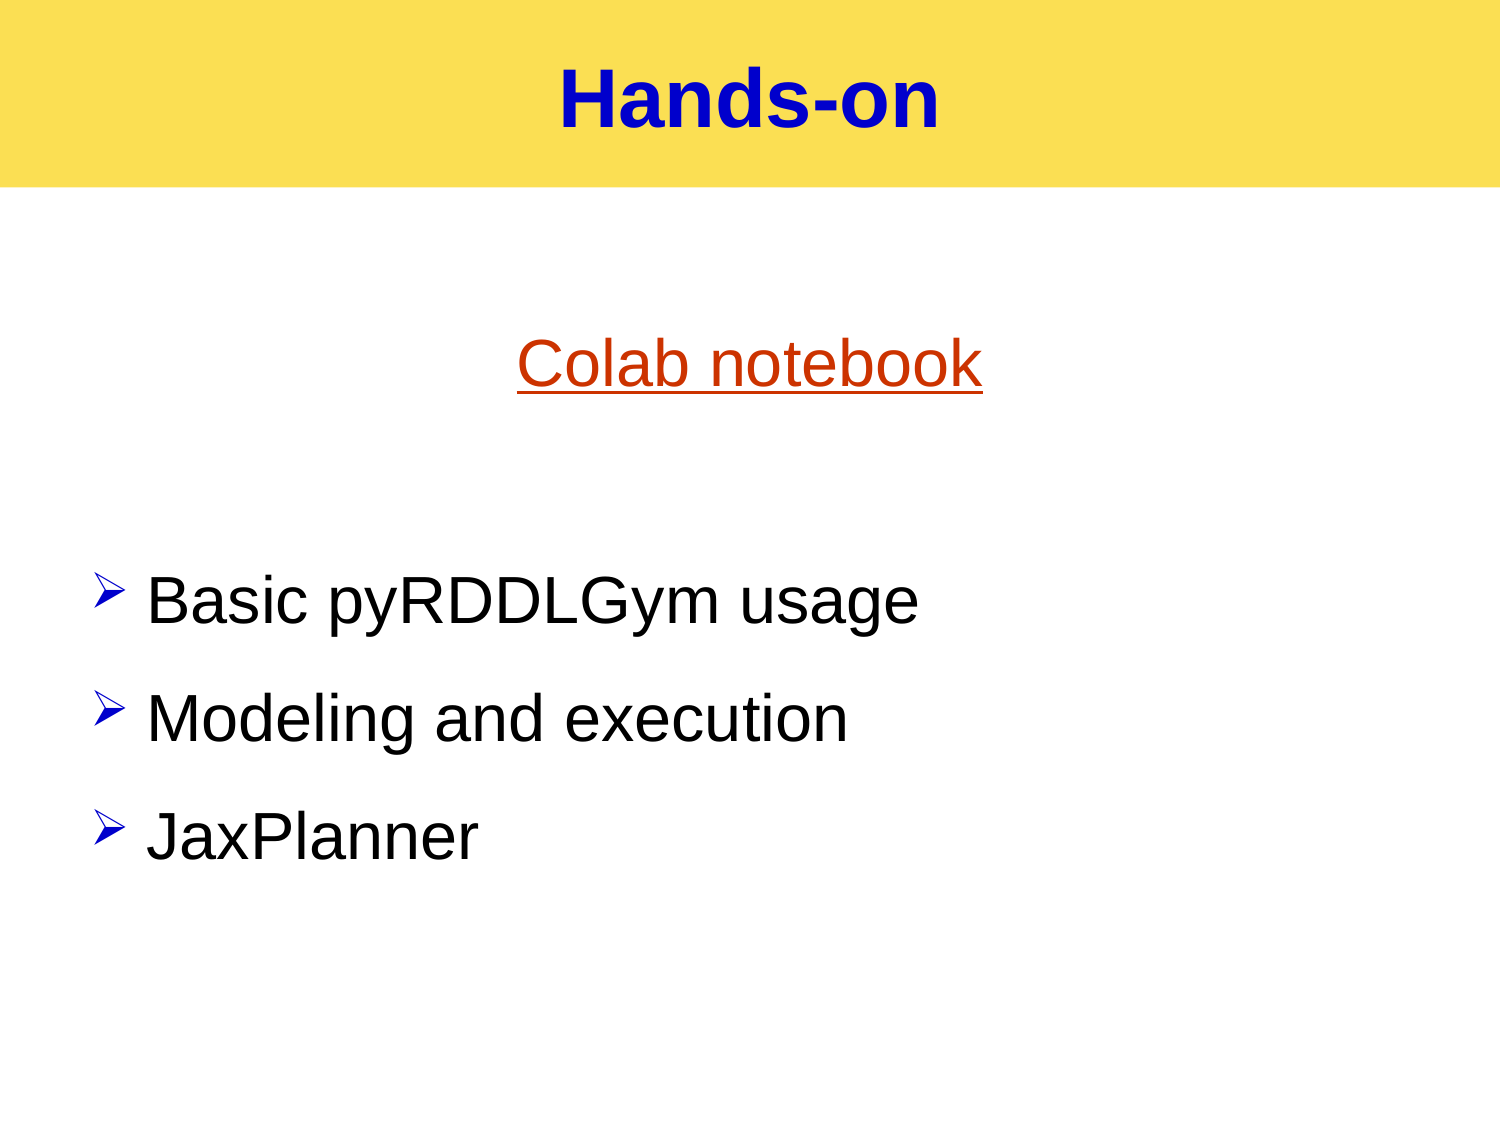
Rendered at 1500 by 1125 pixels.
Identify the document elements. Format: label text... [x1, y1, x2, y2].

list Colab notebook Basic pyRDDLGym usage Modeling and execution JaxPlanner [74, 312, 1426, 1006]
title Hands-on [0, 0, 1500, 188]
